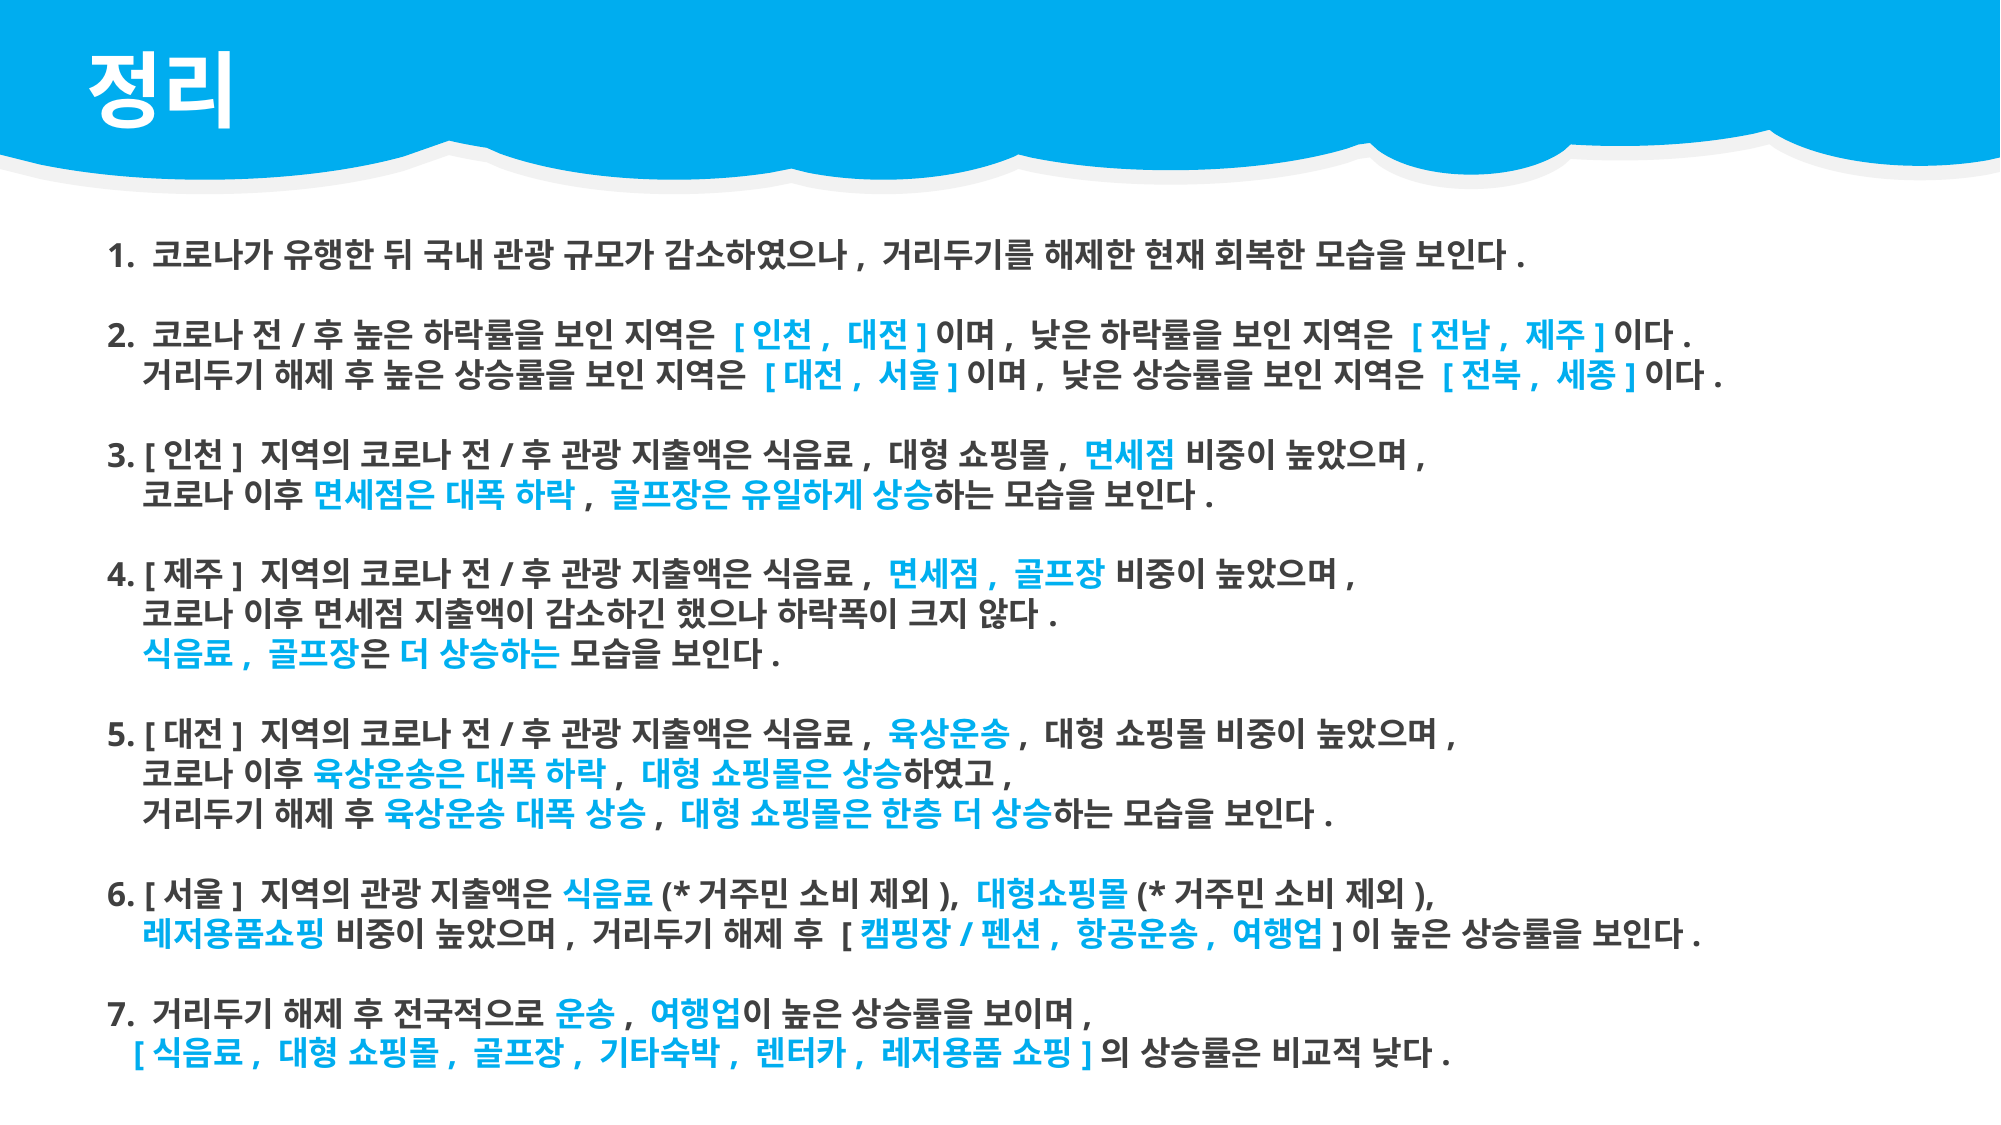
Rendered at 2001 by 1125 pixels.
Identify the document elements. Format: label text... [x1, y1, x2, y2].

text_box 1. 코로나가 유행한 뒤 국내 관광 규모가 감소하였으나, 거리두기를 해제한 현재 회복한 모습을 보인다. 2. 코로나 전/후 높은 하락률을 보인 지역은 [인천, 대전]이며, 낮은 하락률을 보인 지역은 [전남, 제주]이다. 거리두기 해제 후 높은 상승률을 보인 지역은 [대전, 서울]이며, 낮은 상승률을 보인 지역은 [전북, 세종]이다. 3. [인천] 지역의 코로나 전/후 관광 지출액은 식음료, 대형 쇼핑몰, 면세점 비중이 높았으며, 코로나 이후 면세점은 대폭 하락, 골프장은 유일하게 상승하는 모습을 보인다. 4. [제주] 지역의 코로나 전/후 관광 지출액은 식음료, 면세점, 골프장 비중이 높았으며, 코로나 이후 면세점 지출액이 감소하긴 했으나 하락폭이 크지 않다. 식음료, 골프장은 더 상승하는 모습을 보인다. 5. [대전] 지역의 코로나 전/후 관광 지출액은 식음료, 육상운송, 대형 쇼핑몰 비중이 높았으며, 코로나 이후 육상운송은 대폭 하락, 대형 쇼핑몰은 상승하였고, 거리두기 해제 후 육상운송 대폭 상승, 대형 쇼핑몰은 한층 더 상승하는 모습을 보인다. 6. [서울] 지역의 관광 지출액은 식음료(*거주민 소비 제외), 대형쇼핑몰(*거주민 소비 제외), 레저용품쇼핑 비중이 높았으며, 거리두기 해제 후 [캠핑장/펜션, 항공운송, 여행업]이 높은 상승률을 보인다. 7. 거리두기 해제 후 전국적으로 운송, 여행업이 높은 상승률을 보이며, [식음료, 대형 쇼핑몰, 골프장, 기타숙박, 렌터카, 레저용품 쇼핑]의 상승률은 비교적 낮다. [92, 226, 1908, 1125]
text_box [0, 0, 2000, 181]
text_box [1770, 146, 2000, 182]
text_box [0, 146, 1767, 196]
text_box 정리 [71, 31, 2000, 146]
